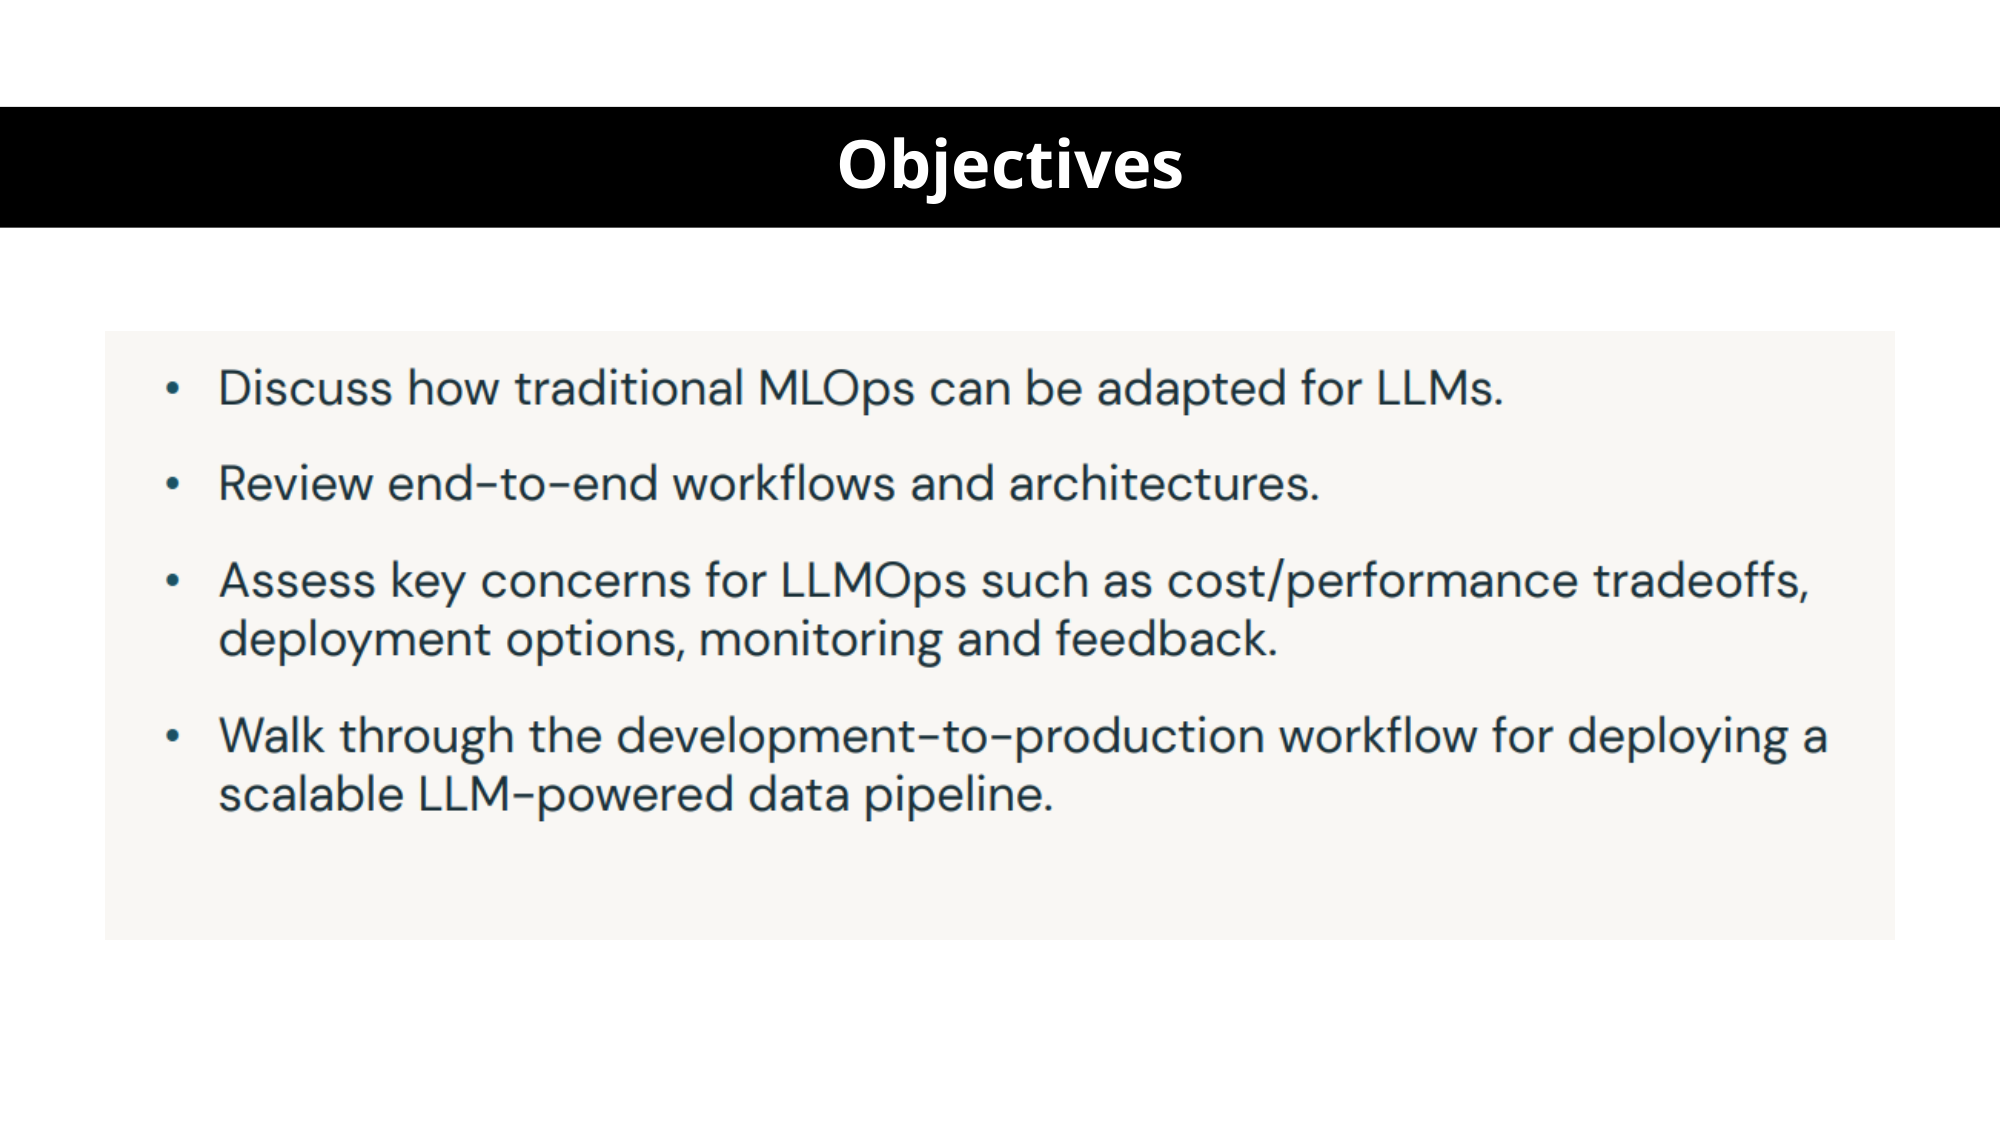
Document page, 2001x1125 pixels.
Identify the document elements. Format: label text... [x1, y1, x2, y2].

picture [105, 331, 1895, 940]
text_box Objectives [91, 105, 1931, 228]
text_box [0, 106, 2000, 229]
